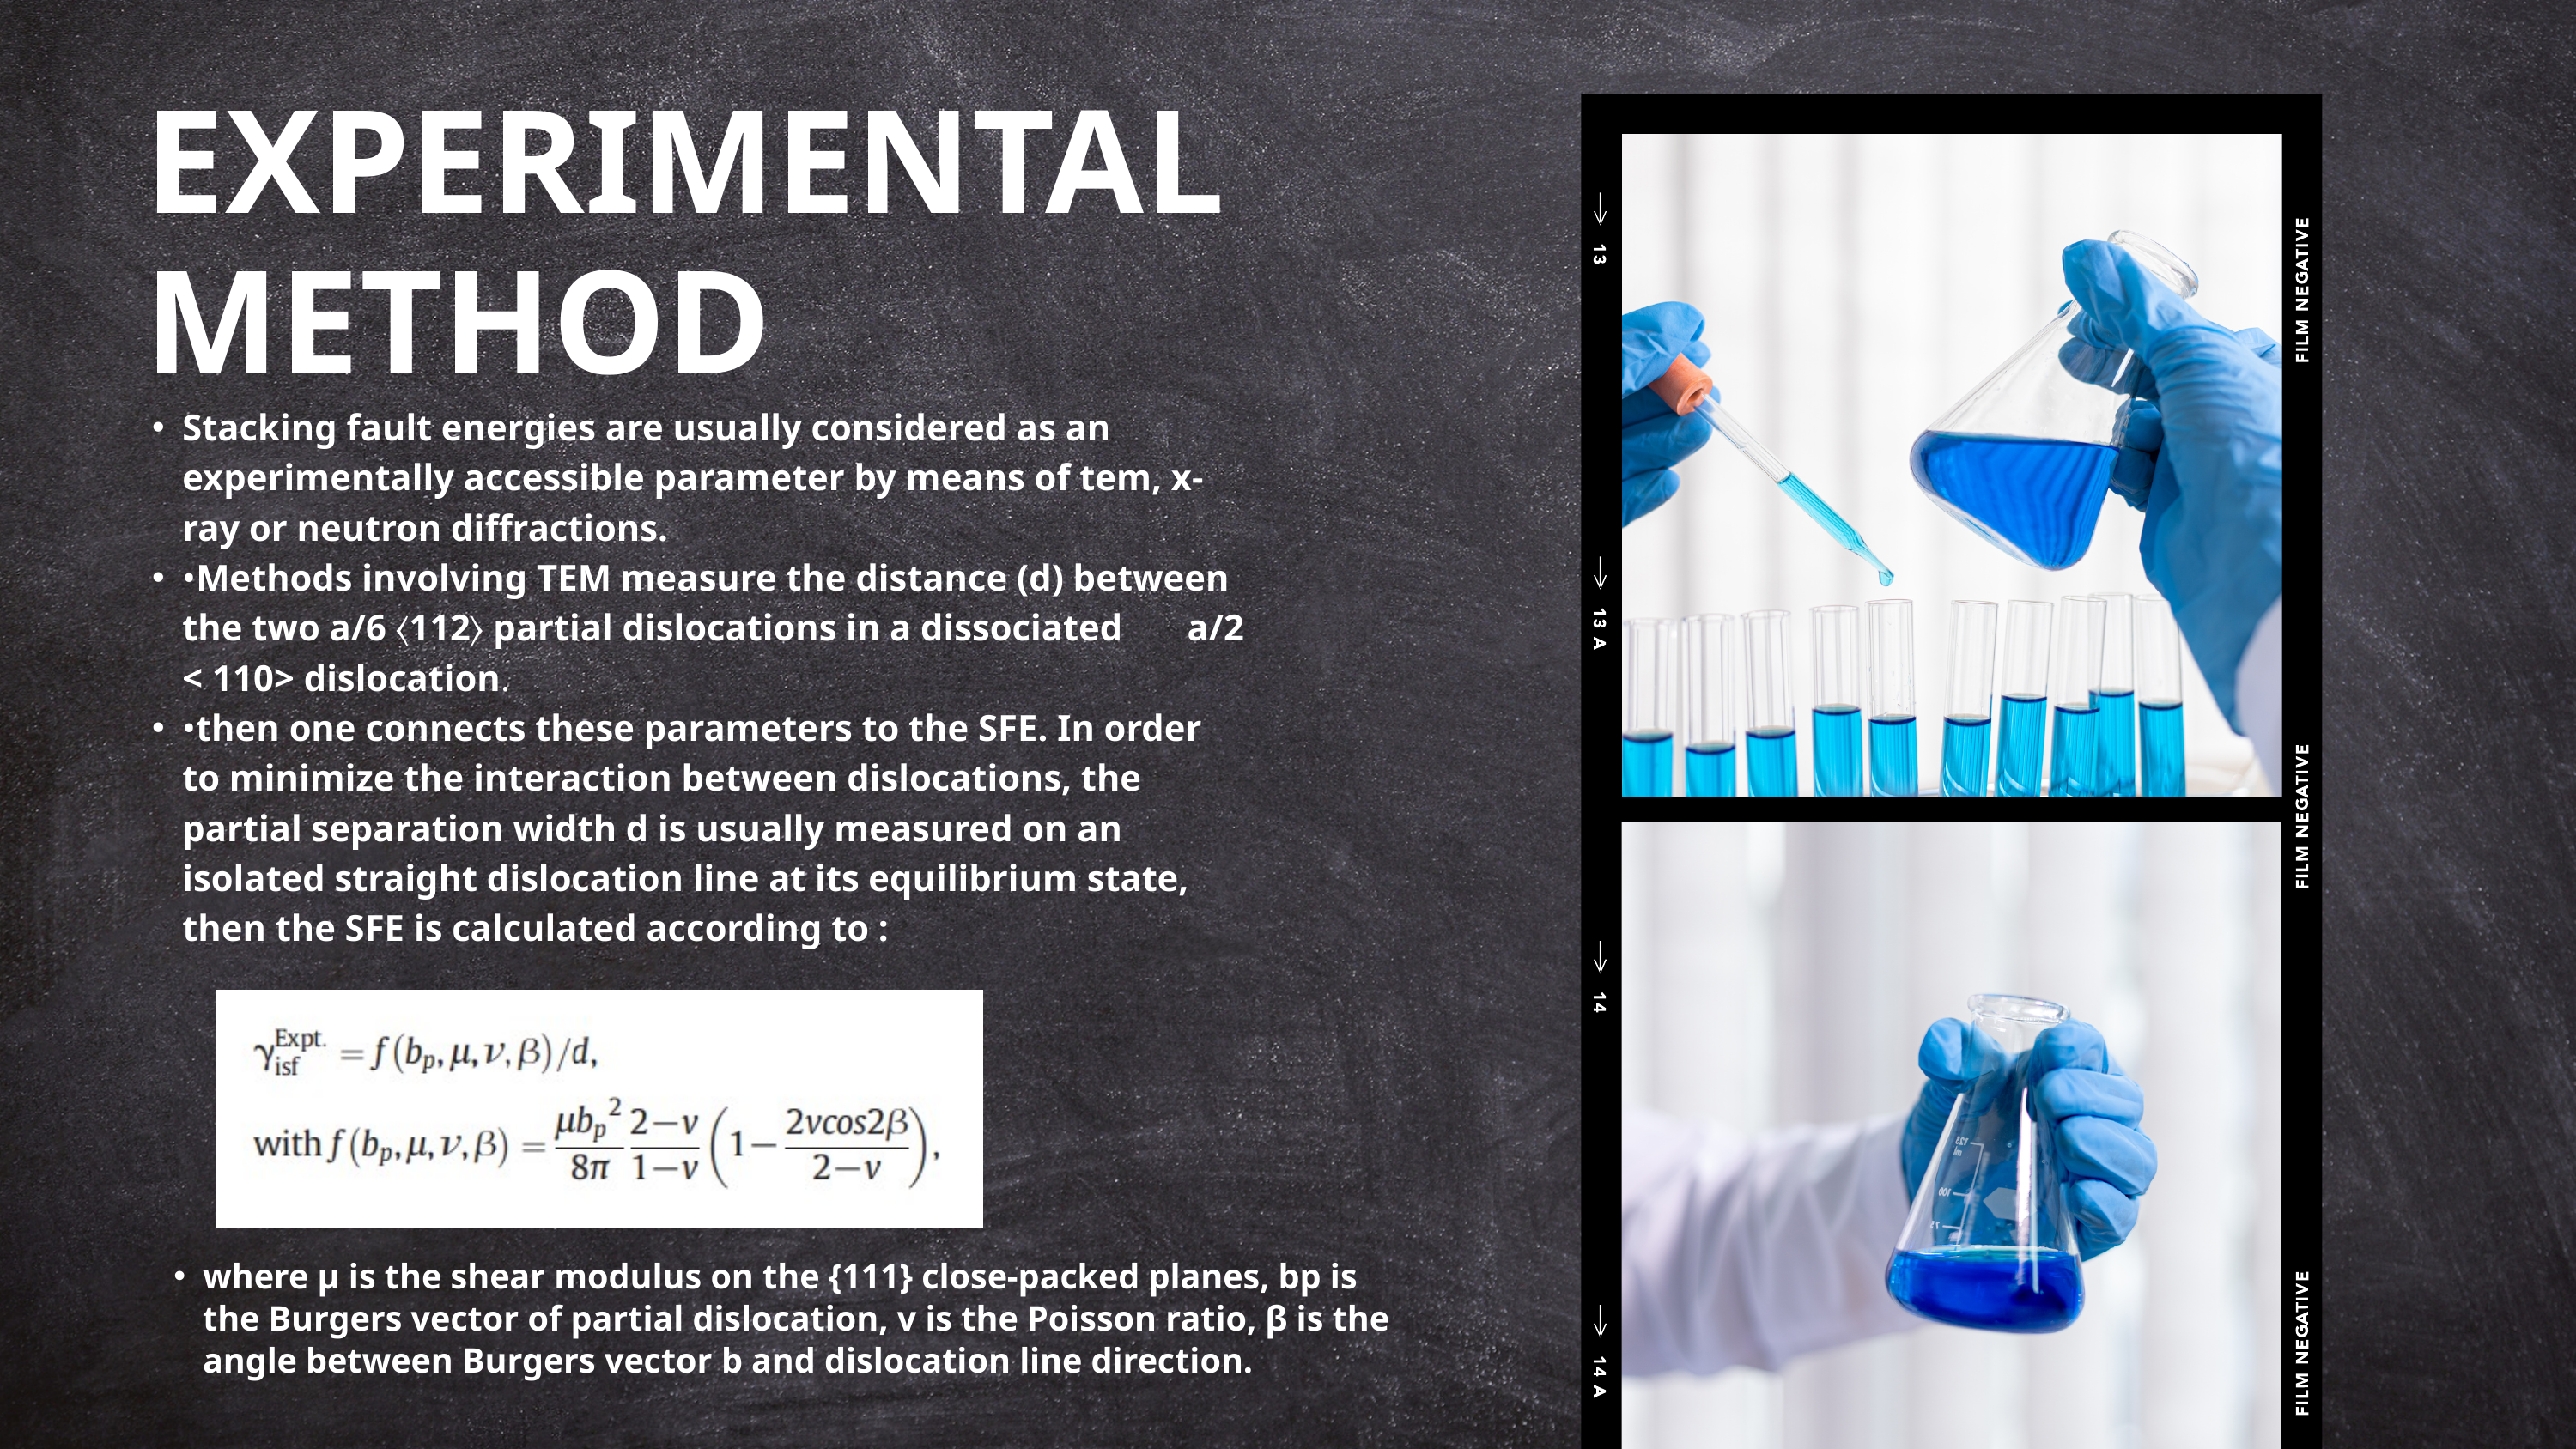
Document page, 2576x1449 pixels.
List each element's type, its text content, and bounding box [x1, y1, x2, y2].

text_box [216, 999, 983, 1228]
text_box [1581, 93, 2324, 1449]
text_box EXPERIMENTAL METHOD [144, 82, 1314, 403]
text_box where μ is the shear modulus on the {111} close-packed planes, bp is the Burgers vector of partial dislocation, v is the Poisson ratio, β is the angle between Burgers vector b and dislocation line direction. [144, 1253, 1409, 1380]
text_box Stacking fault energies are usually considered as an experimentally accessible parameter by means of tem, x-ray or neutron diffractions. •Methods involving TEM measure the distance (d) between the two a/6 〈112〉 partial dislocations in a dissociated a/2 < 110> dislocation. •then one connects these parameters to the SFE. In order to minimize the interaction between dislocations, the partial separation width d is usually measured on an isolated straight dislocation line at its equilibrium state, then the SFE is calculated according to : [121, 397, 1246, 999]
text_box [0, 0, 2576, 1449]
